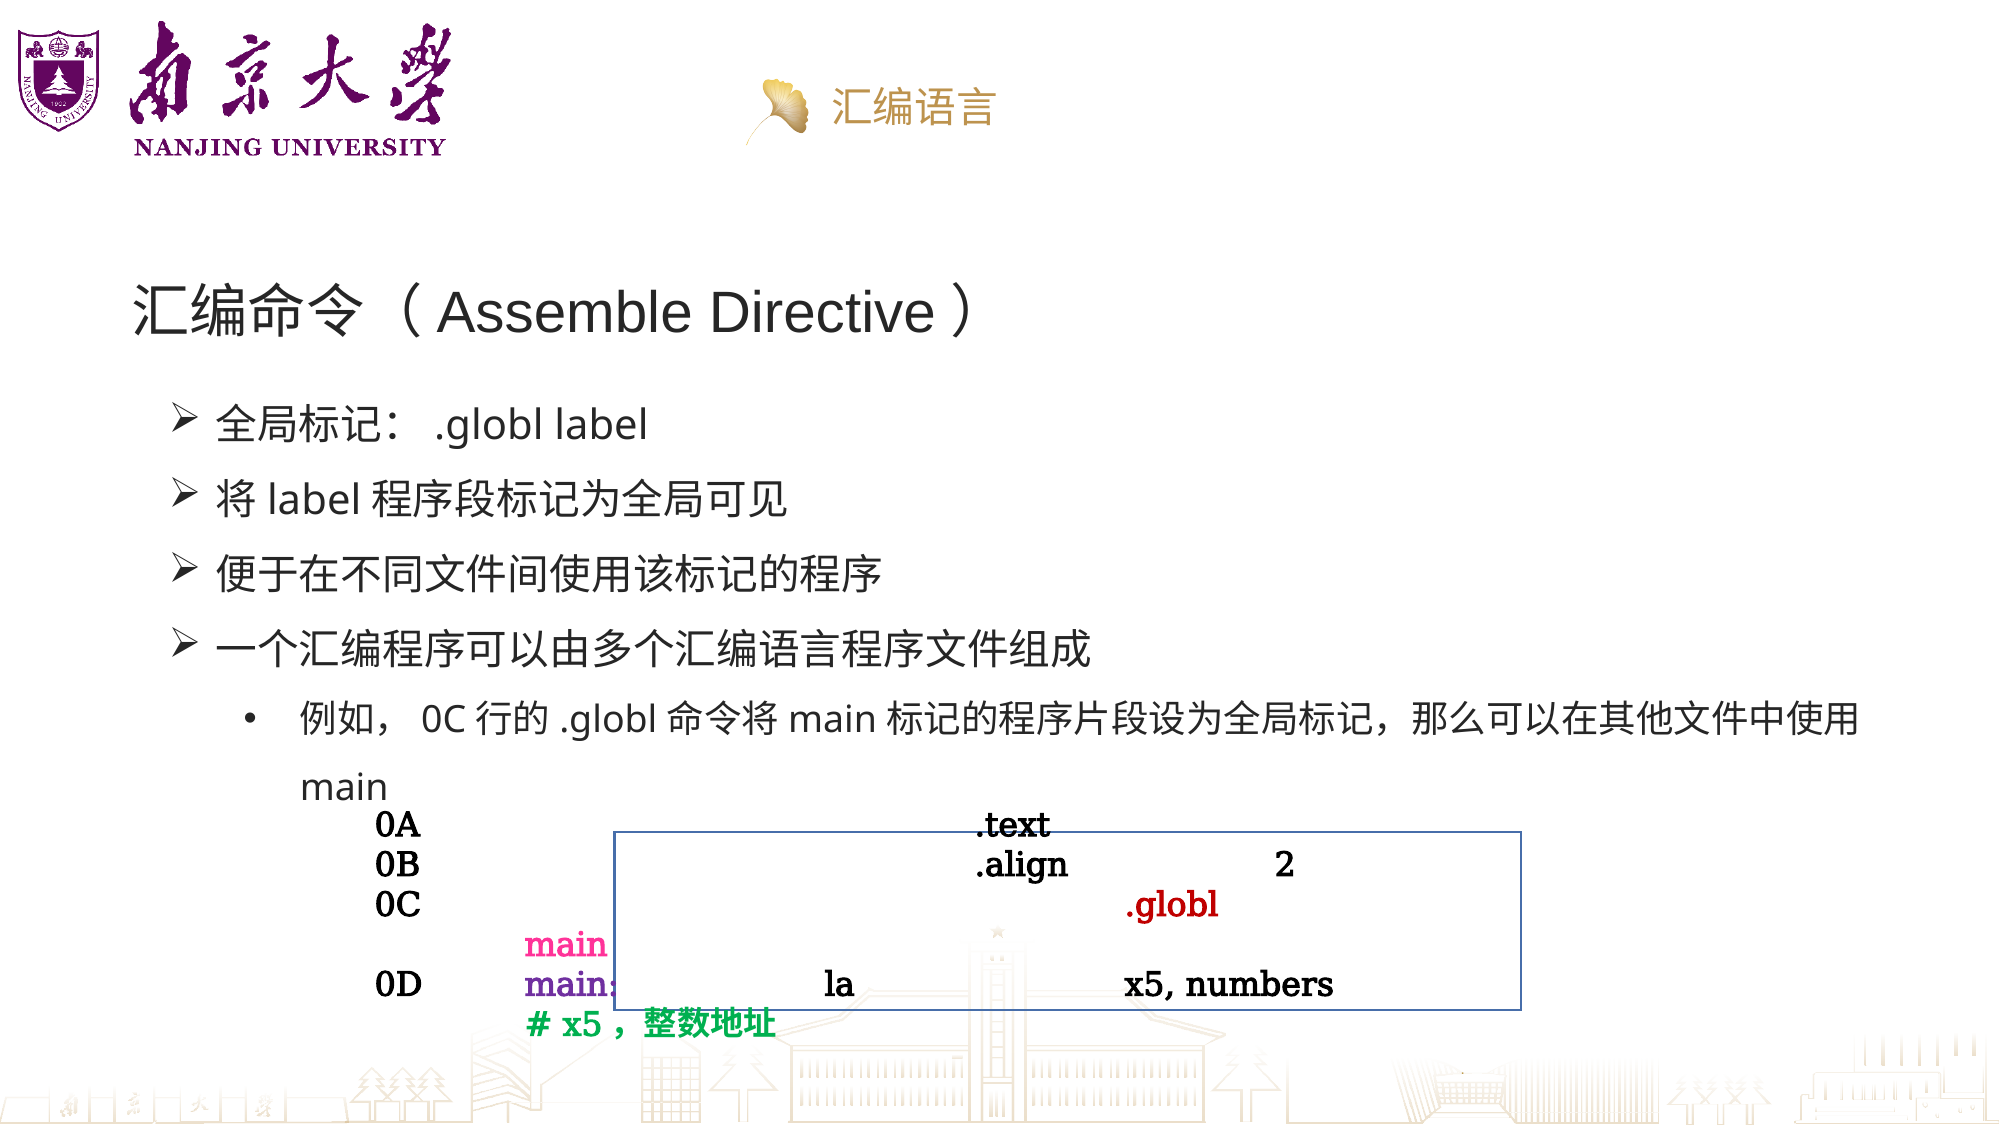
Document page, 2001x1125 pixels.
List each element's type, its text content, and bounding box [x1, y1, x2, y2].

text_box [359, 831, 1521, 1011]
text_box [116, 249, 1935, 751]
picture [18, 21, 451, 160]
picture [731, 64, 830, 169]
text_box 汇编语言 [816, 73, 1226, 139]
